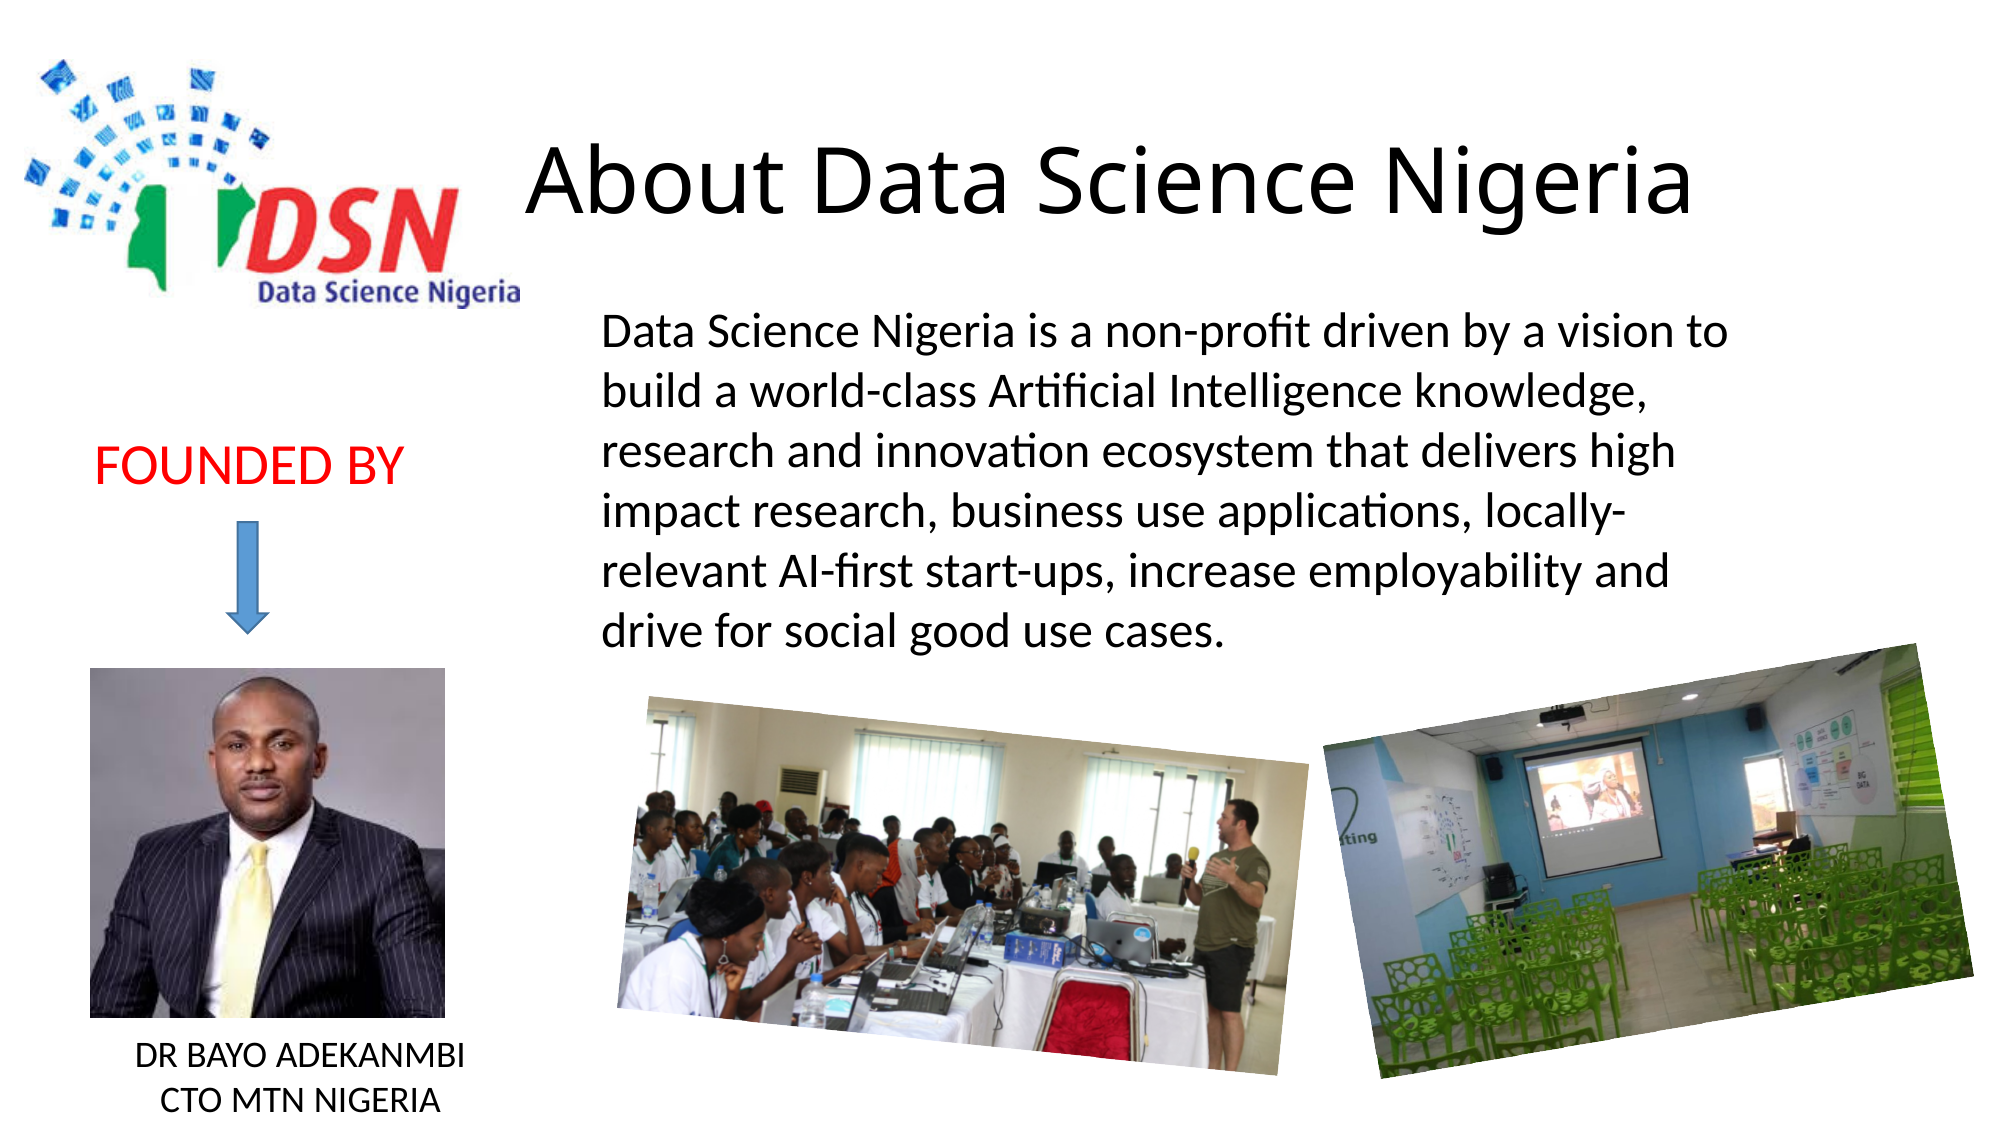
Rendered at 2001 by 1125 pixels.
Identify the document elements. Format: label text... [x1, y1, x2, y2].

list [24, 59, 520, 309]
picture [1324, 643, 1973, 1079]
title About Data Science Nigeria [520, 75, 1974, 293]
text_box [225, 521, 270, 635]
picture [90, 668, 445, 1018]
text_box FOUNDED BY [79, 418, 456, 504]
text_box Data Science Nigeria is a non-profit driven by a vision to build a world-class Artificial Intelligence knowledge, research and innovation ecosystem that delivers high impact research, business use applications, locally-relevant AI-first start-ups, increase employability and drive for social good use cases. [586, 290, 1784, 665]
text_box DR BAYO ADEKANMBI CTO MTN NIGERIA [120, 1022, 482, 1125]
picture [618, 696, 1309, 1075]
